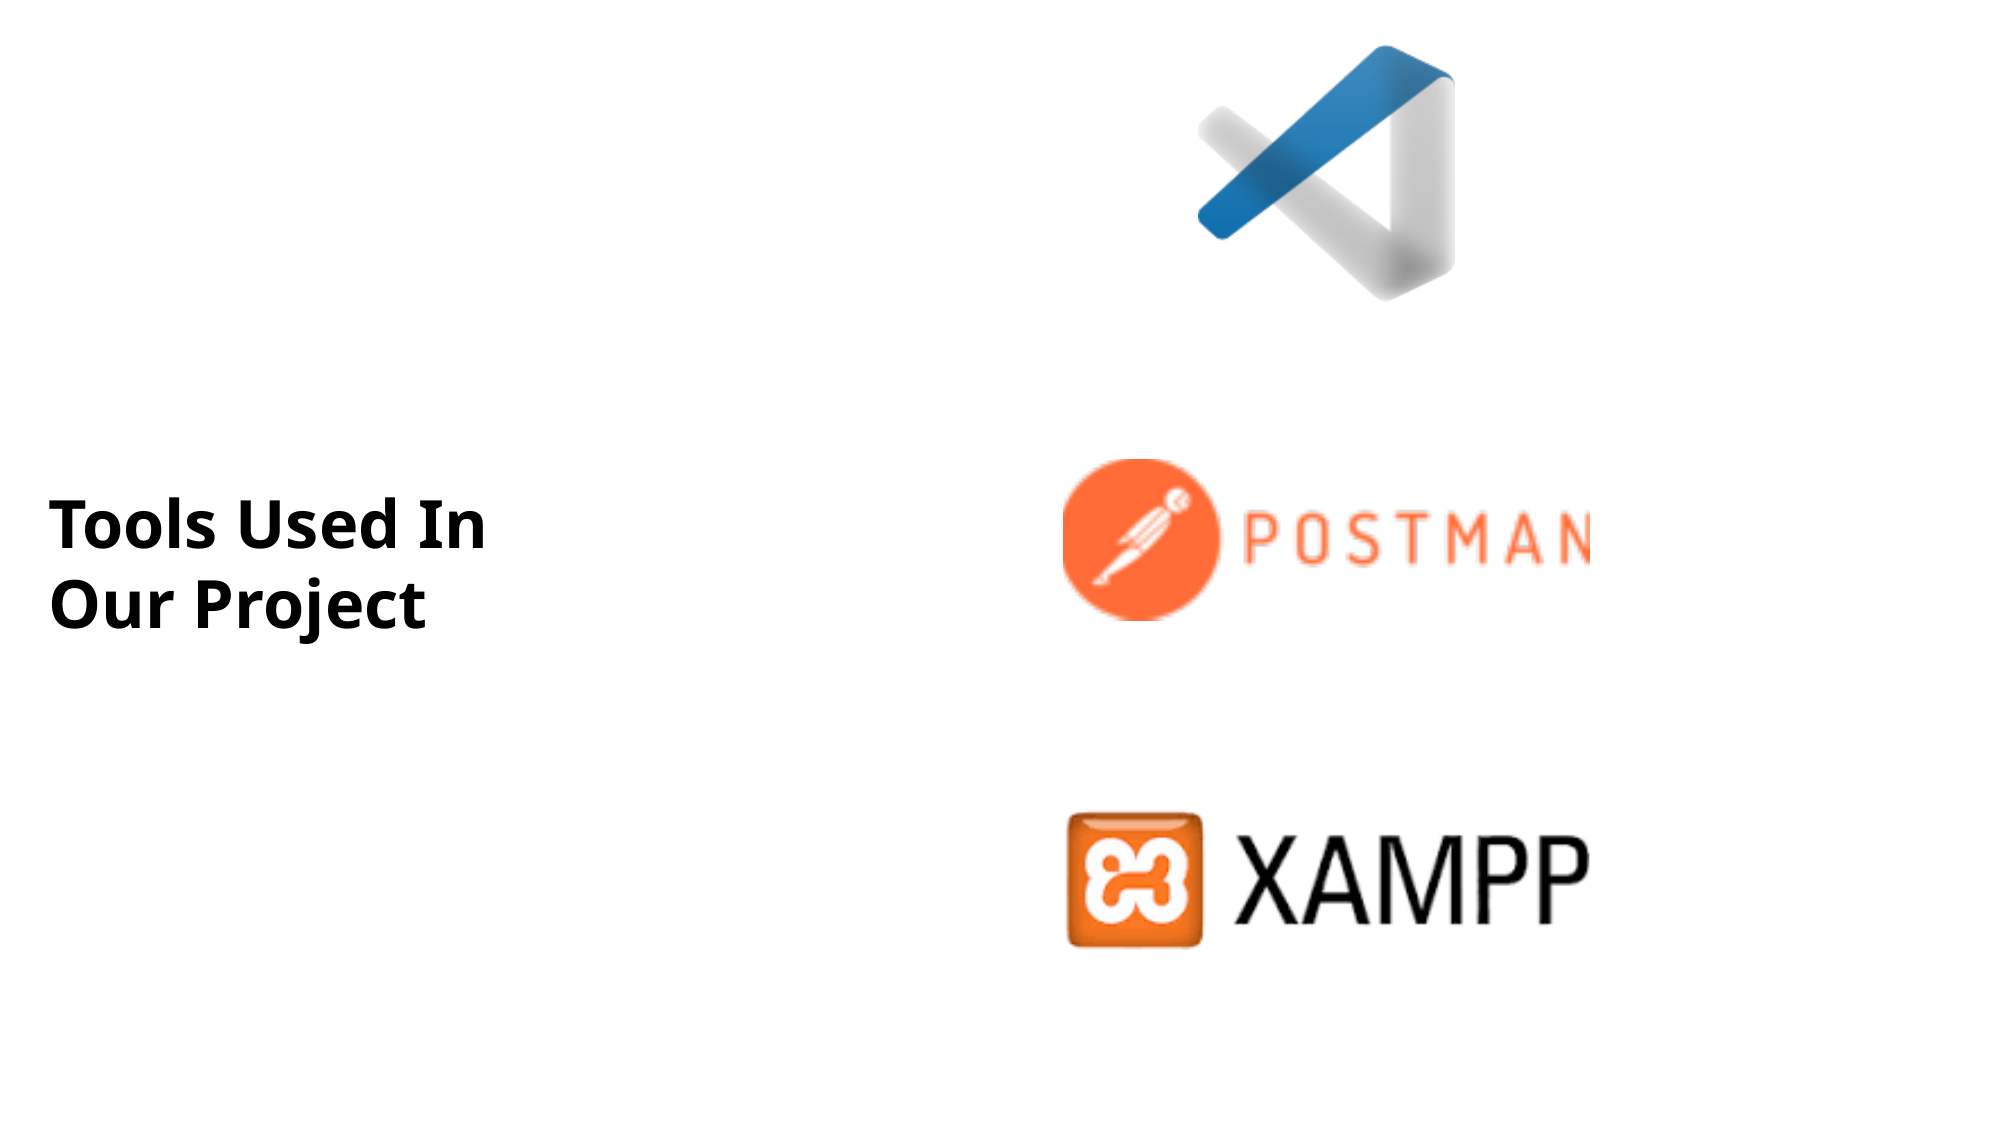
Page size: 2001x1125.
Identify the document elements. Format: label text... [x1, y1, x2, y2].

picture [1198, 45, 1455, 302]
text_box Tools Used In Our Project [33, 474, 608, 649]
picture [1062, 459, 1590, 621]
picture [1062, 781, 1590, 976]
